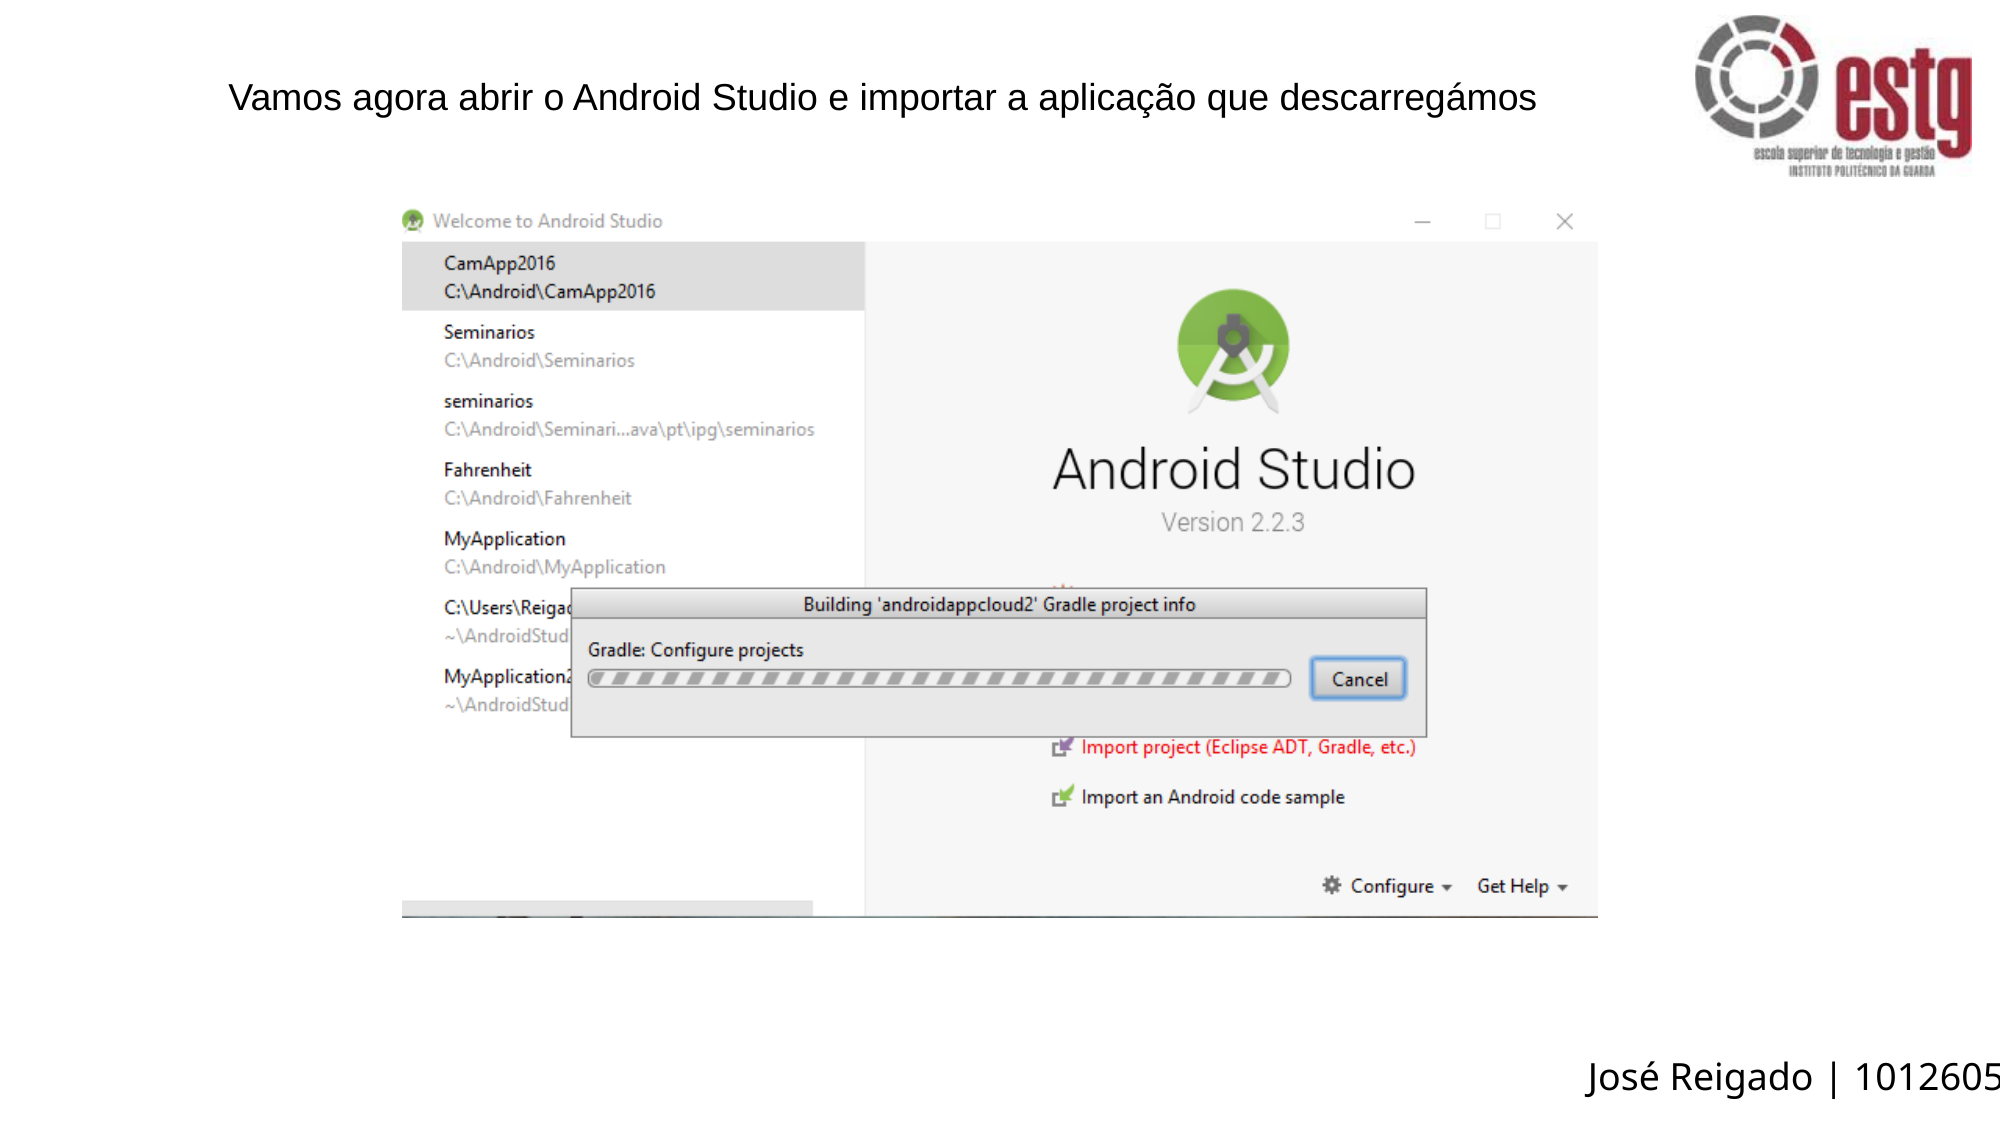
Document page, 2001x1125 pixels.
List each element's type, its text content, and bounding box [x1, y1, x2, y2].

picture [402, 206, 1598, 918]
picture [1695, 15, 1972, 177]
text_box José Reigado | 1012605 [1573, 1045, 2000, 1106]
text_box Vamos agora abrir o Android Studio e importar a aplicação que descarregámos [213, 65, 1553, 126]
